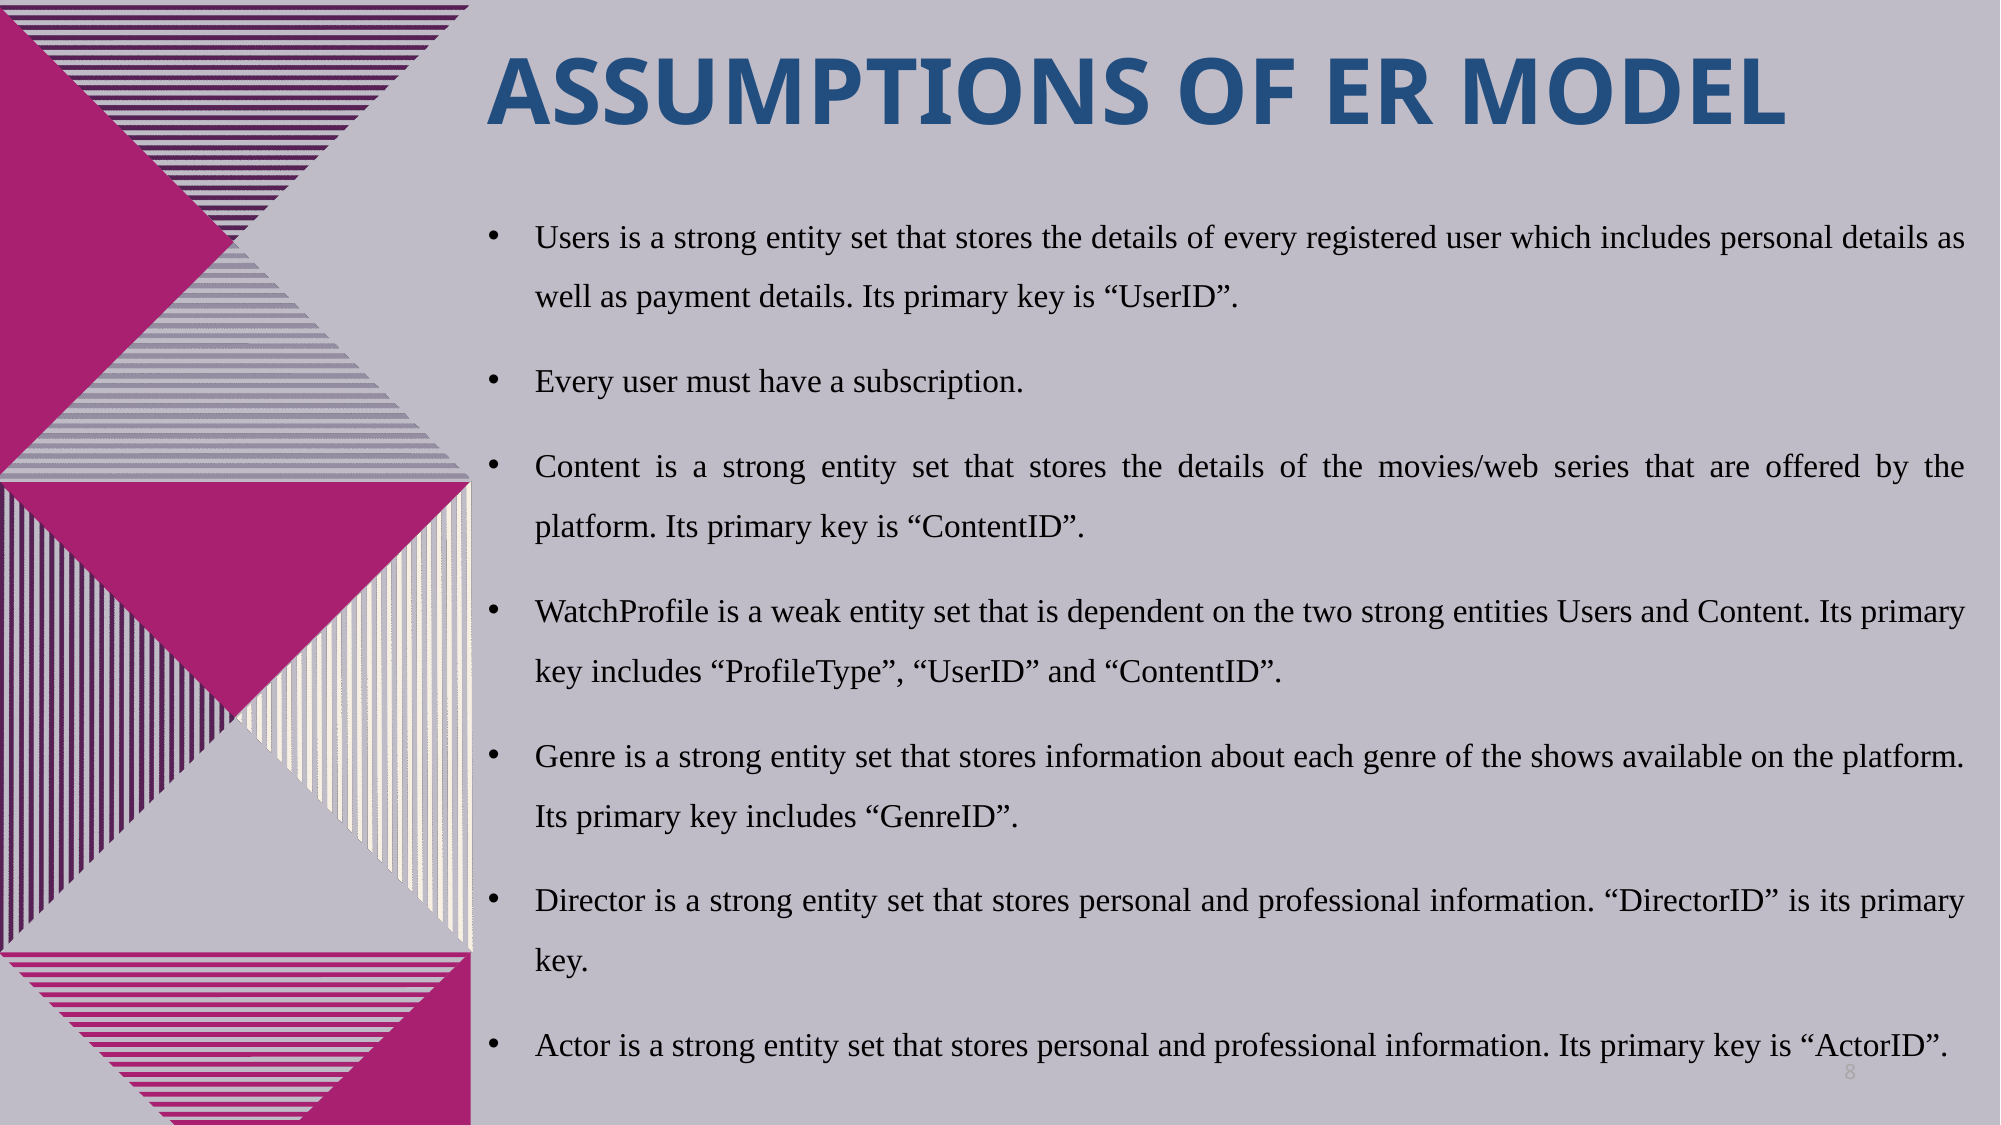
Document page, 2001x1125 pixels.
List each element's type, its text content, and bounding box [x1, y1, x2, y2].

picture [0, 242, 469, 482]
title Assumptions of er model [472, 37, 1890, 187]
picture [0, 0, 468, 241]
picture [236, 481, 472, 951]
list Users is a strong entity set that stores the details of every registered user which includes personal details as well as payment details. Its primary key is “UserID”. Every user must have a subscription. Content is a strong entity set that stores the details of the movies/web series that are offered by the platform. Its primary key is “ContentID”. WatchProfile is a weak entity set that is dependent on the two strong entities Users and Content. Its primary key includes “ProfileType”, “UserID” and “ContentID”. Genre is a strong entity set that stores information about each genre of the shows available on the platform. Its primary key includes “GenreID”. Director is a strong entity set that stores personal and professional information. “DirectorID” is its primary key. Actor is a strong entity set that stores personal and professional information. Its primary key is “ActorID”. [472, 187, 1984, 1125]
picture [0, 483, 234, 951]
